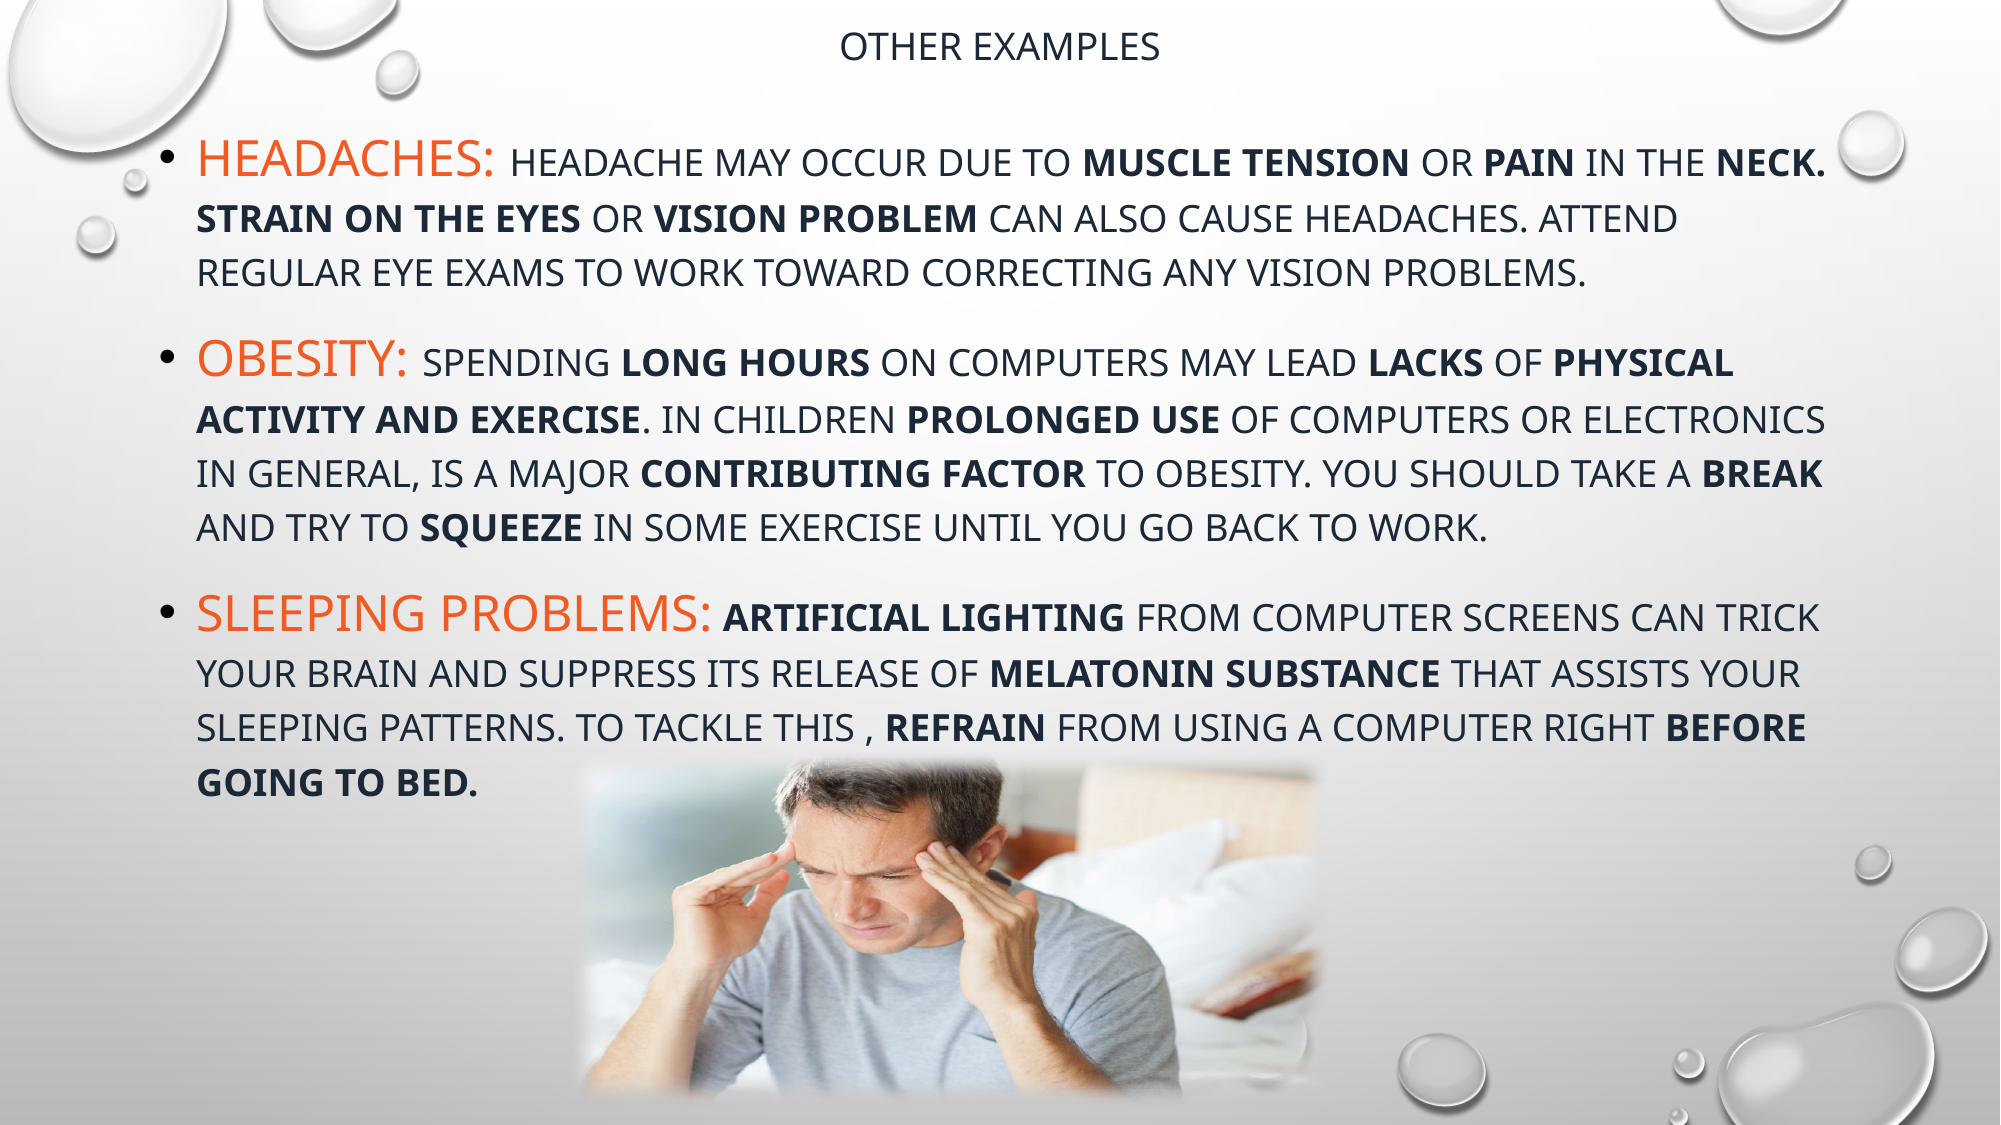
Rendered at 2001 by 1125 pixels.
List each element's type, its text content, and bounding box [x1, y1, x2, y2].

picture [0, 0, 2000, 1125]
list Headaches: Headache may occur due to muscle tension or pain in the neck. Strain on the eyes or vision problem can also cause headaches. Attend regular eye exams to work toward correcting any vision problems. Obesity: Spending long hours on computers may lead lacks of physical activity and exercise. In children prolonged use of computers or electronics in general, is a major contributing factor to obesity. You should take a break and try to squeeze in some exercise until you go back to work. Sleeping Problems: Artificial lighting from computer screens can trick your brain and suppress its release of melatonin substance that assists your sleeping patterns. To tackle this , refrain from using a computer right before going to bed. [143, 106, 1850, 950]
title Other examples [299, 19, 1701, 76]
